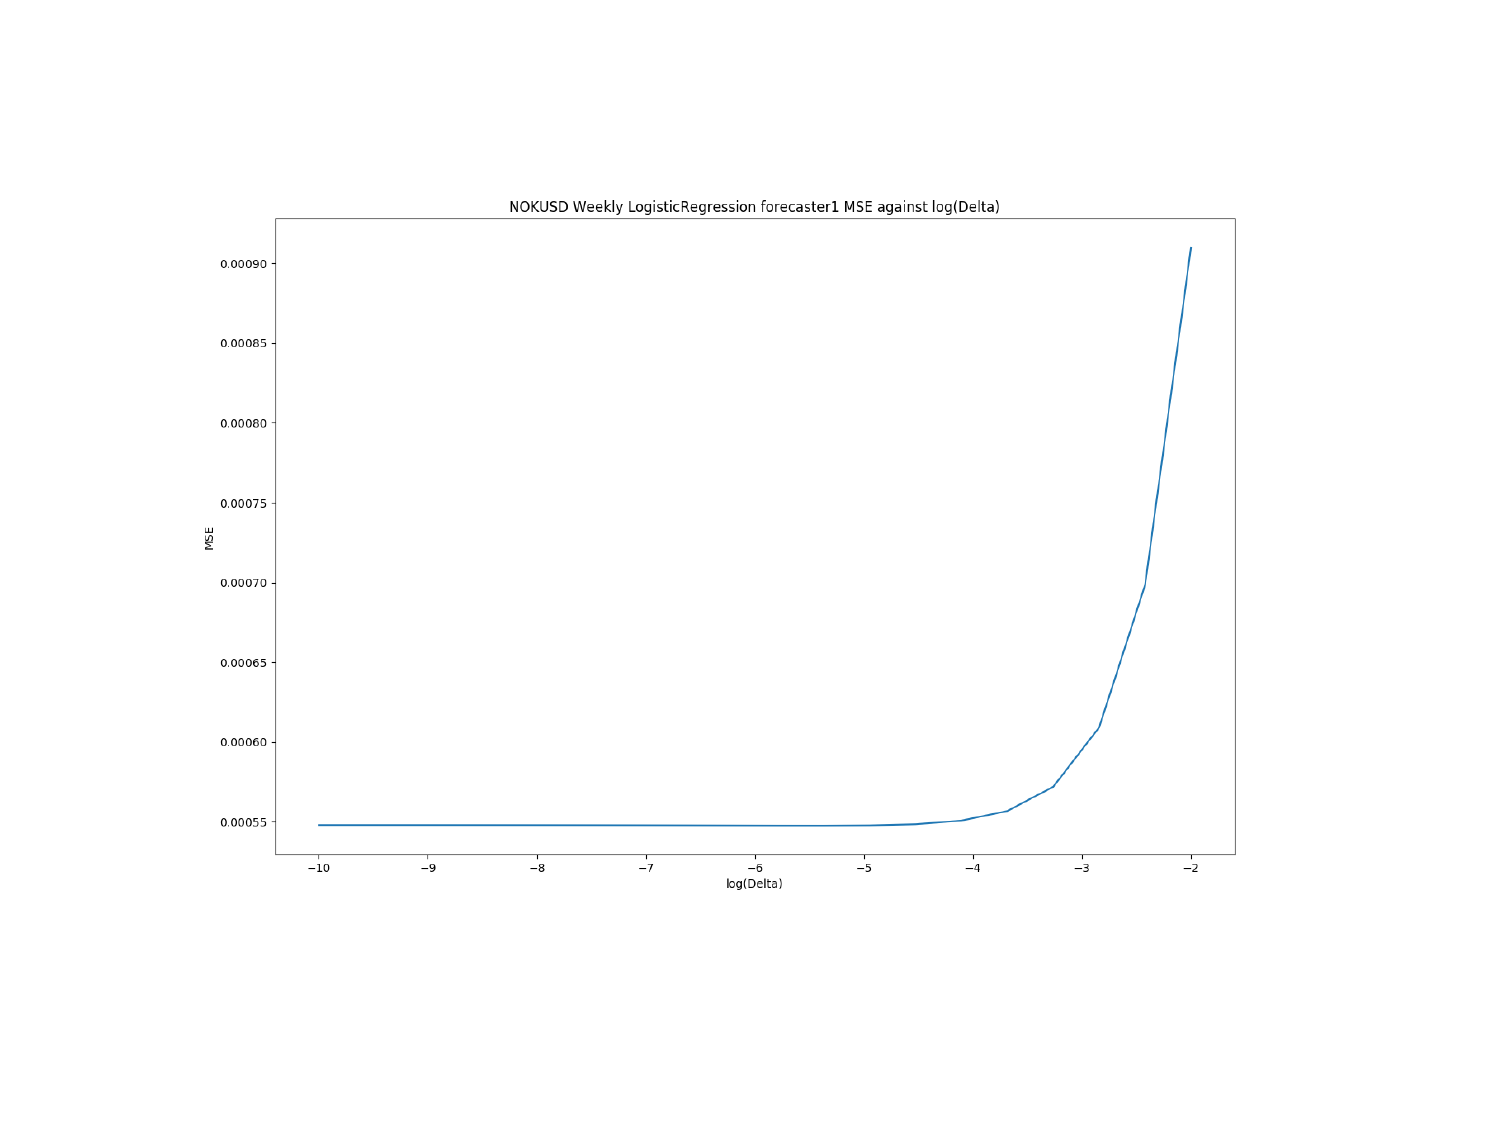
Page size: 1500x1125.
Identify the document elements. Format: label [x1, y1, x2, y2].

picture [119, 119, 1358, 946]
